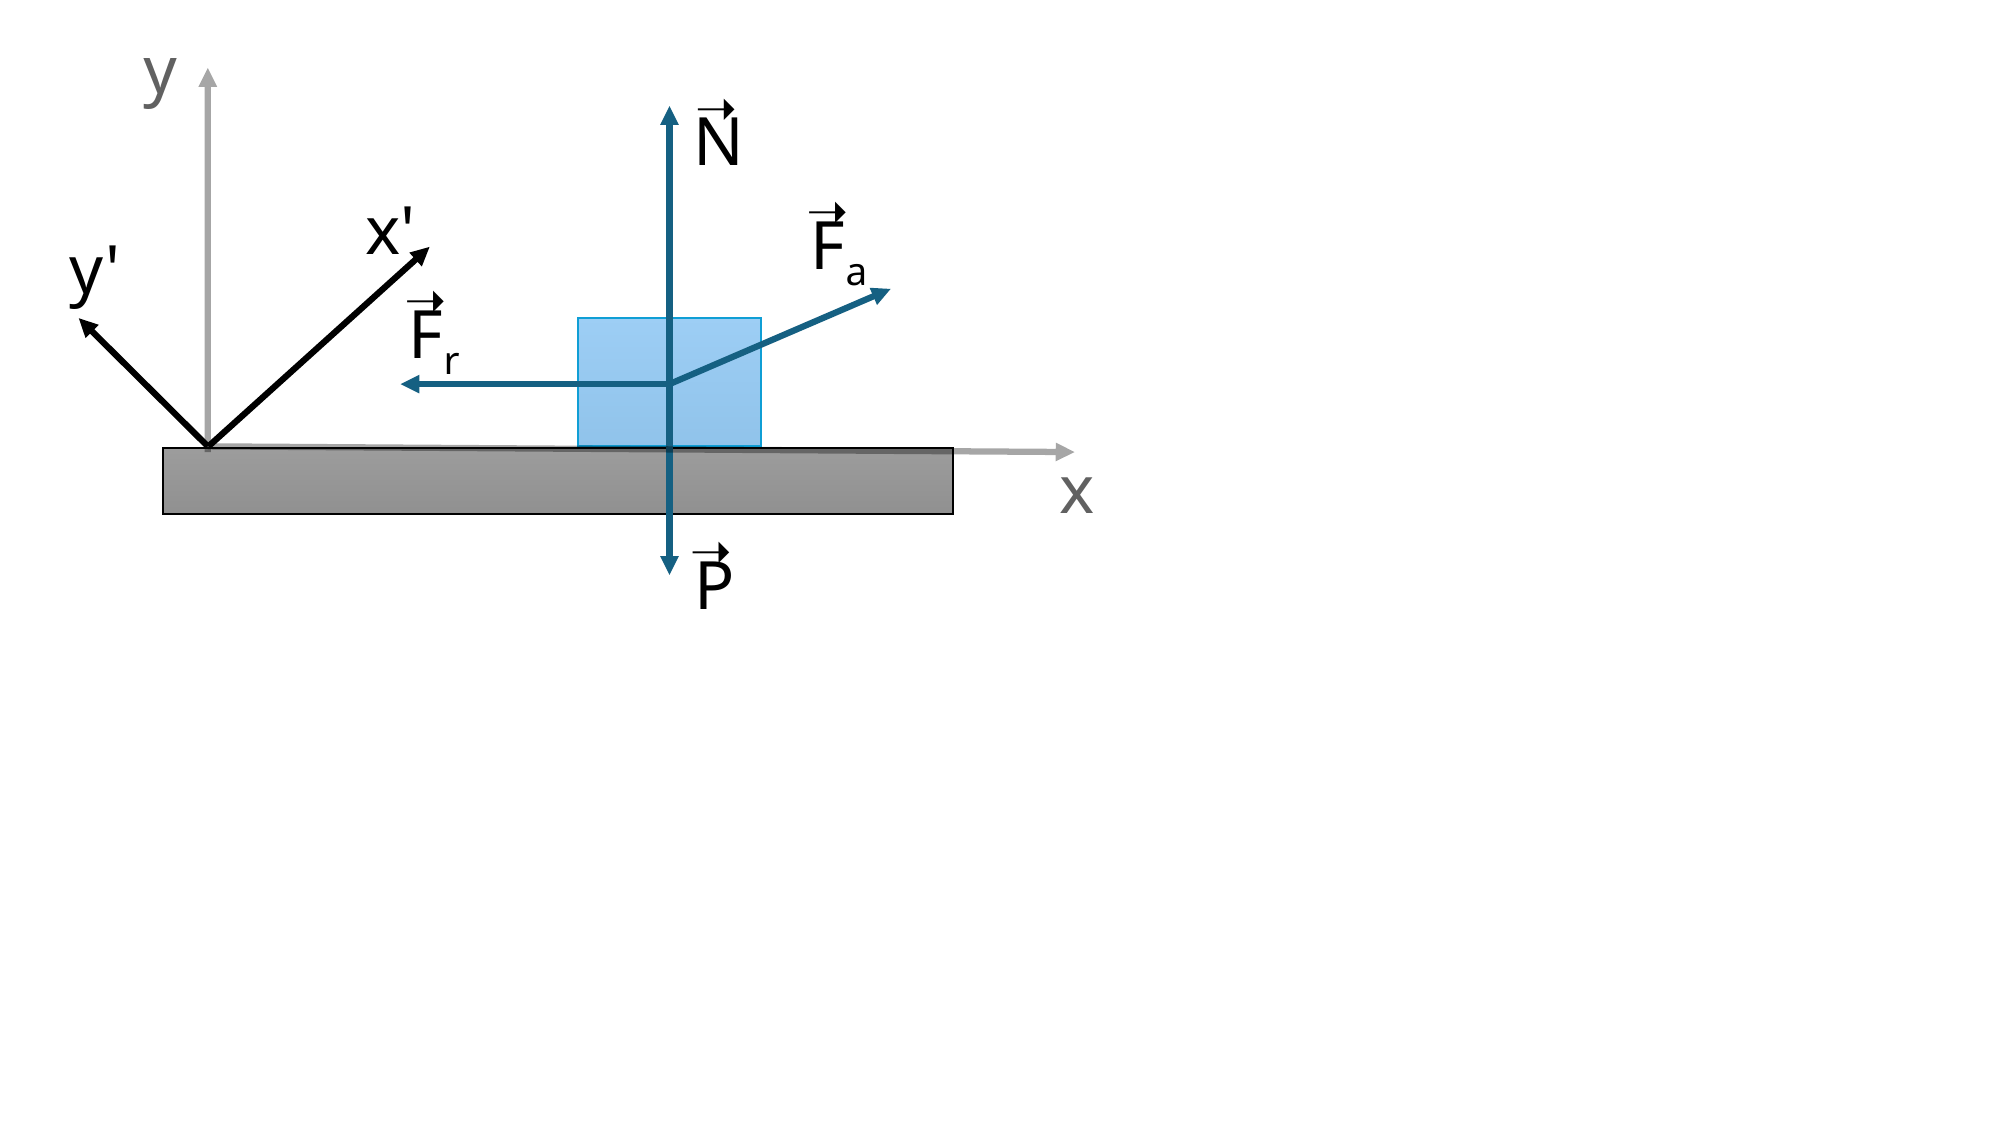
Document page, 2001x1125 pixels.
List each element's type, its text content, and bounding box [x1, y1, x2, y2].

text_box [430, 259, 515, 381]
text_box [209, 246, 430, 445]
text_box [207, 445, 1075, 453]
text_box [673, 453, 954, 515]
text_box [791, 170, 917, 292]
text_box x' [350, 180, 443, 259]
text_box [162, 447, 666, 515]
text_box [577, 387, 666, 445]
text_box x [1044, 439, 1105, 535]
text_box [674, 511, 800, 632]
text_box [678, 67, 800, 189]
text_box [673, 385, 762, 445]
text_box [78, 317, 207, 447]
text_box y' [54, 219, 136, 315]
text_box [577, 317, 666, 381]
text_box y [128, 19, 192, 115]
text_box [671, 288, 892, 385]
